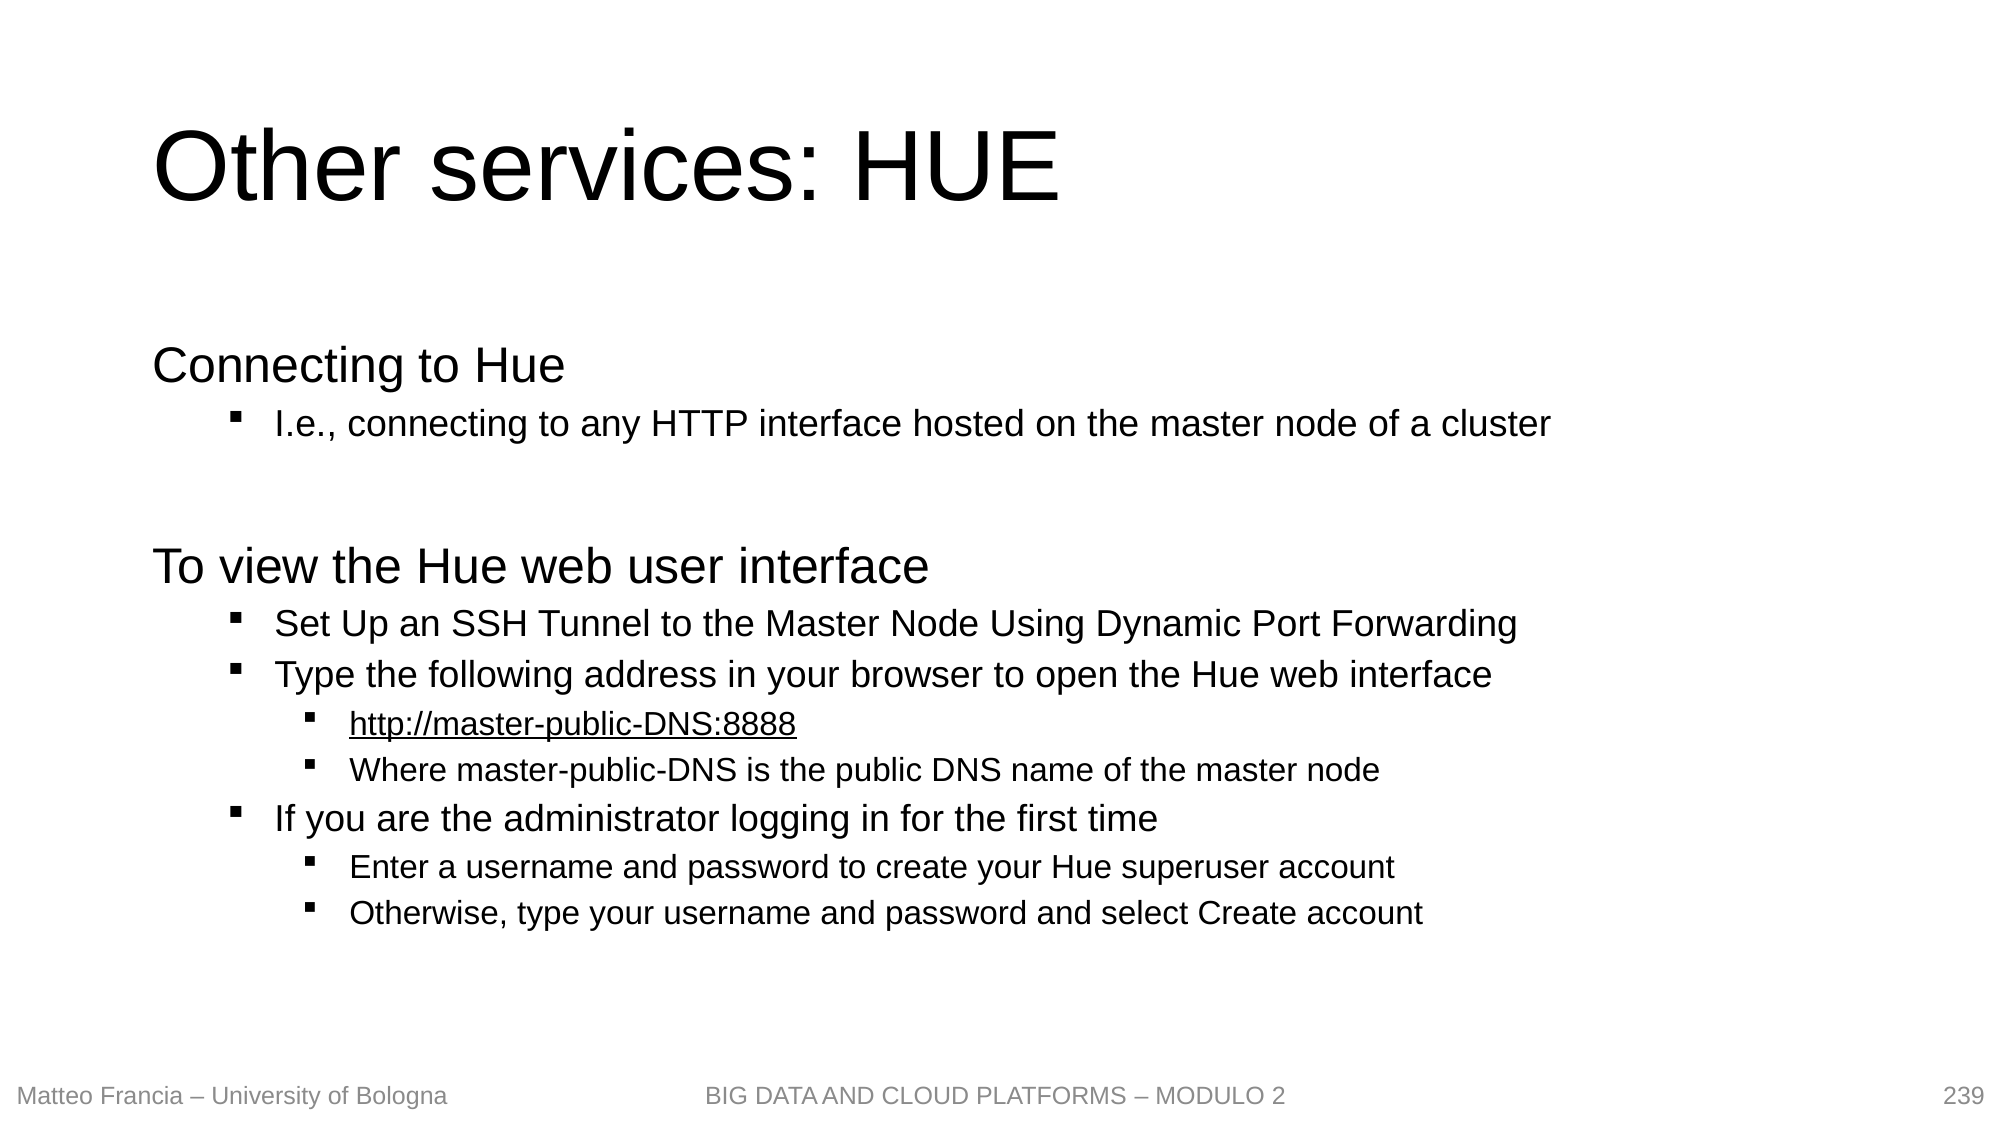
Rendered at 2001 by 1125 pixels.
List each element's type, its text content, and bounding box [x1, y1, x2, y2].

list Connecting to Hue I.e., connecting to any HTTP interface hosted on the master node of a cluster To view the Hue web user interface Set Up an SSH Tunnel to the Master Node Using Dynamic Port Forwarding Type the following address in your browser to open the Hue web interface http://master-public-DNS:8888 Where master-public-DNS is the public DNS name of the master node If you are the administrator logging in for the first time Enter a username and password to create your Hue superuser account Otherwise, type your username and password and select Create account [137, 278, 1863, 993]
title Other services: HUE [137, 59, 1863, 278]
slide_number 239 [1550, 1065, 2000, 1125]
footer Matteo Francia – University of Bologna [0, 1065, 466, 1125]
